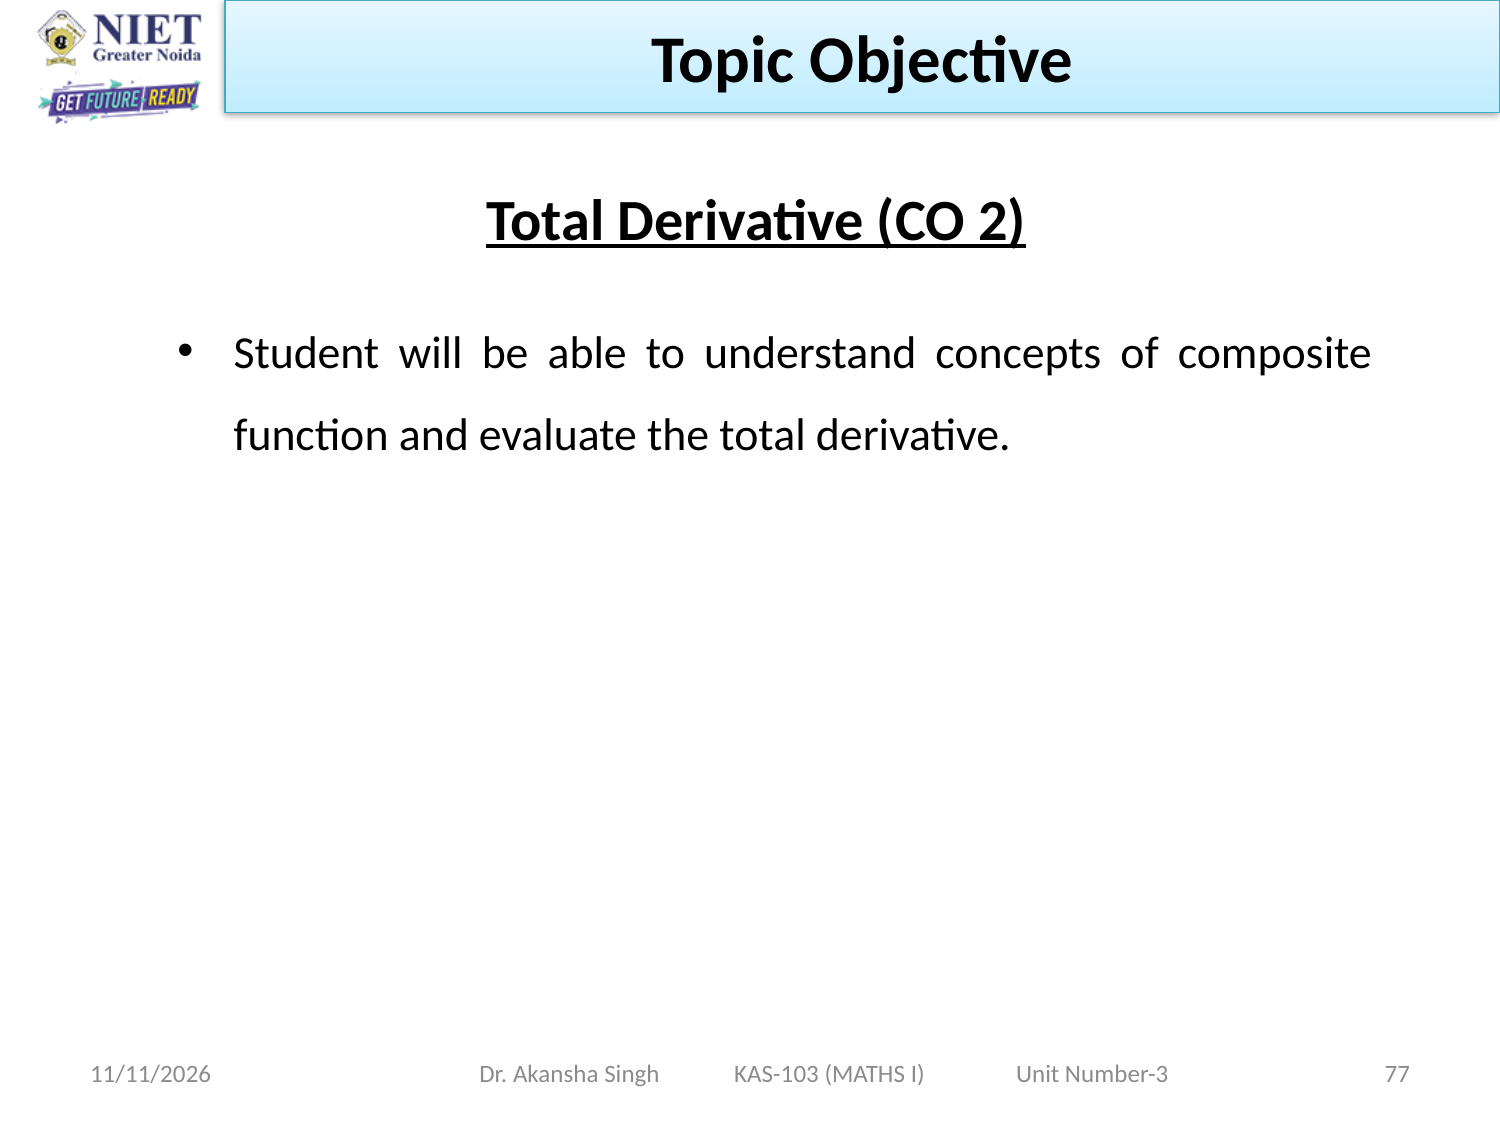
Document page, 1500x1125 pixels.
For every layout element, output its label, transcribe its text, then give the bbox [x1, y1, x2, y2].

picture [0, 0, 238, 135]
slide_number 77 [1238, 1042, 1425, 1103]
text_box Student will be able to understand concepts of composite function and evaluate the total derivative. [162, 287, 1388, 468]
footer Dr. Akansha Singh KAS-103 (MATHS I) Unit Number-3 [412, 1042, 1238, 1103]
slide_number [75, 1042, 412, 1103]
text_box Total Derivative (CO 2) [471, 174, 1042, 260]
text_box Topic Objective [238, 0, 1500, 113]
